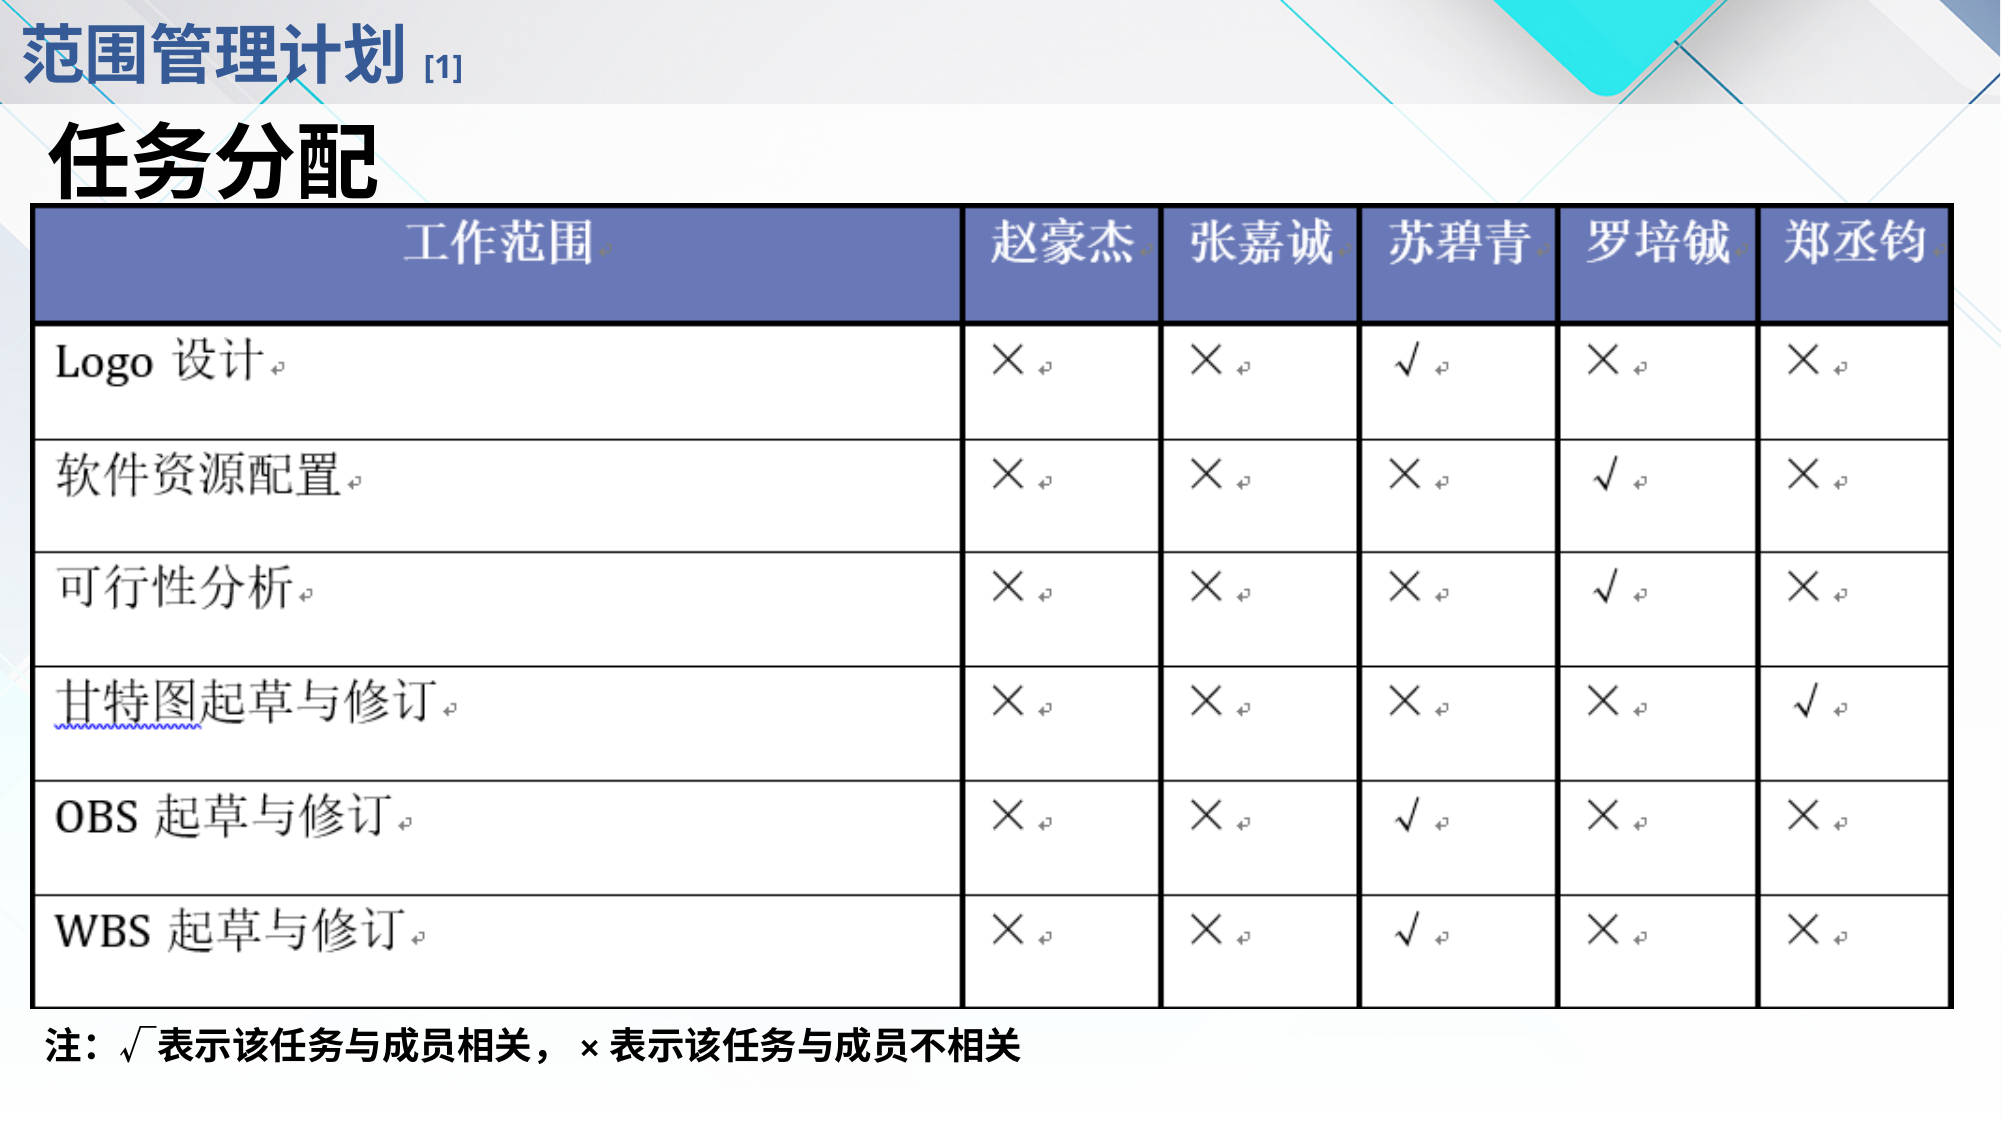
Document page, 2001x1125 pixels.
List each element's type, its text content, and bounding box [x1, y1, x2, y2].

picture [0, 0, 2001, 1125]
text_box 任务分配 [32, 102, 395, 203]
picture [29, 203, 1954, 1009]
title 范围管理计划[1] [5, 15, 1730, 101]
text_box 注：√表示该任务与成员相关，×表示该任务与成员不相关 [30, 1009, 1105, 1075]
